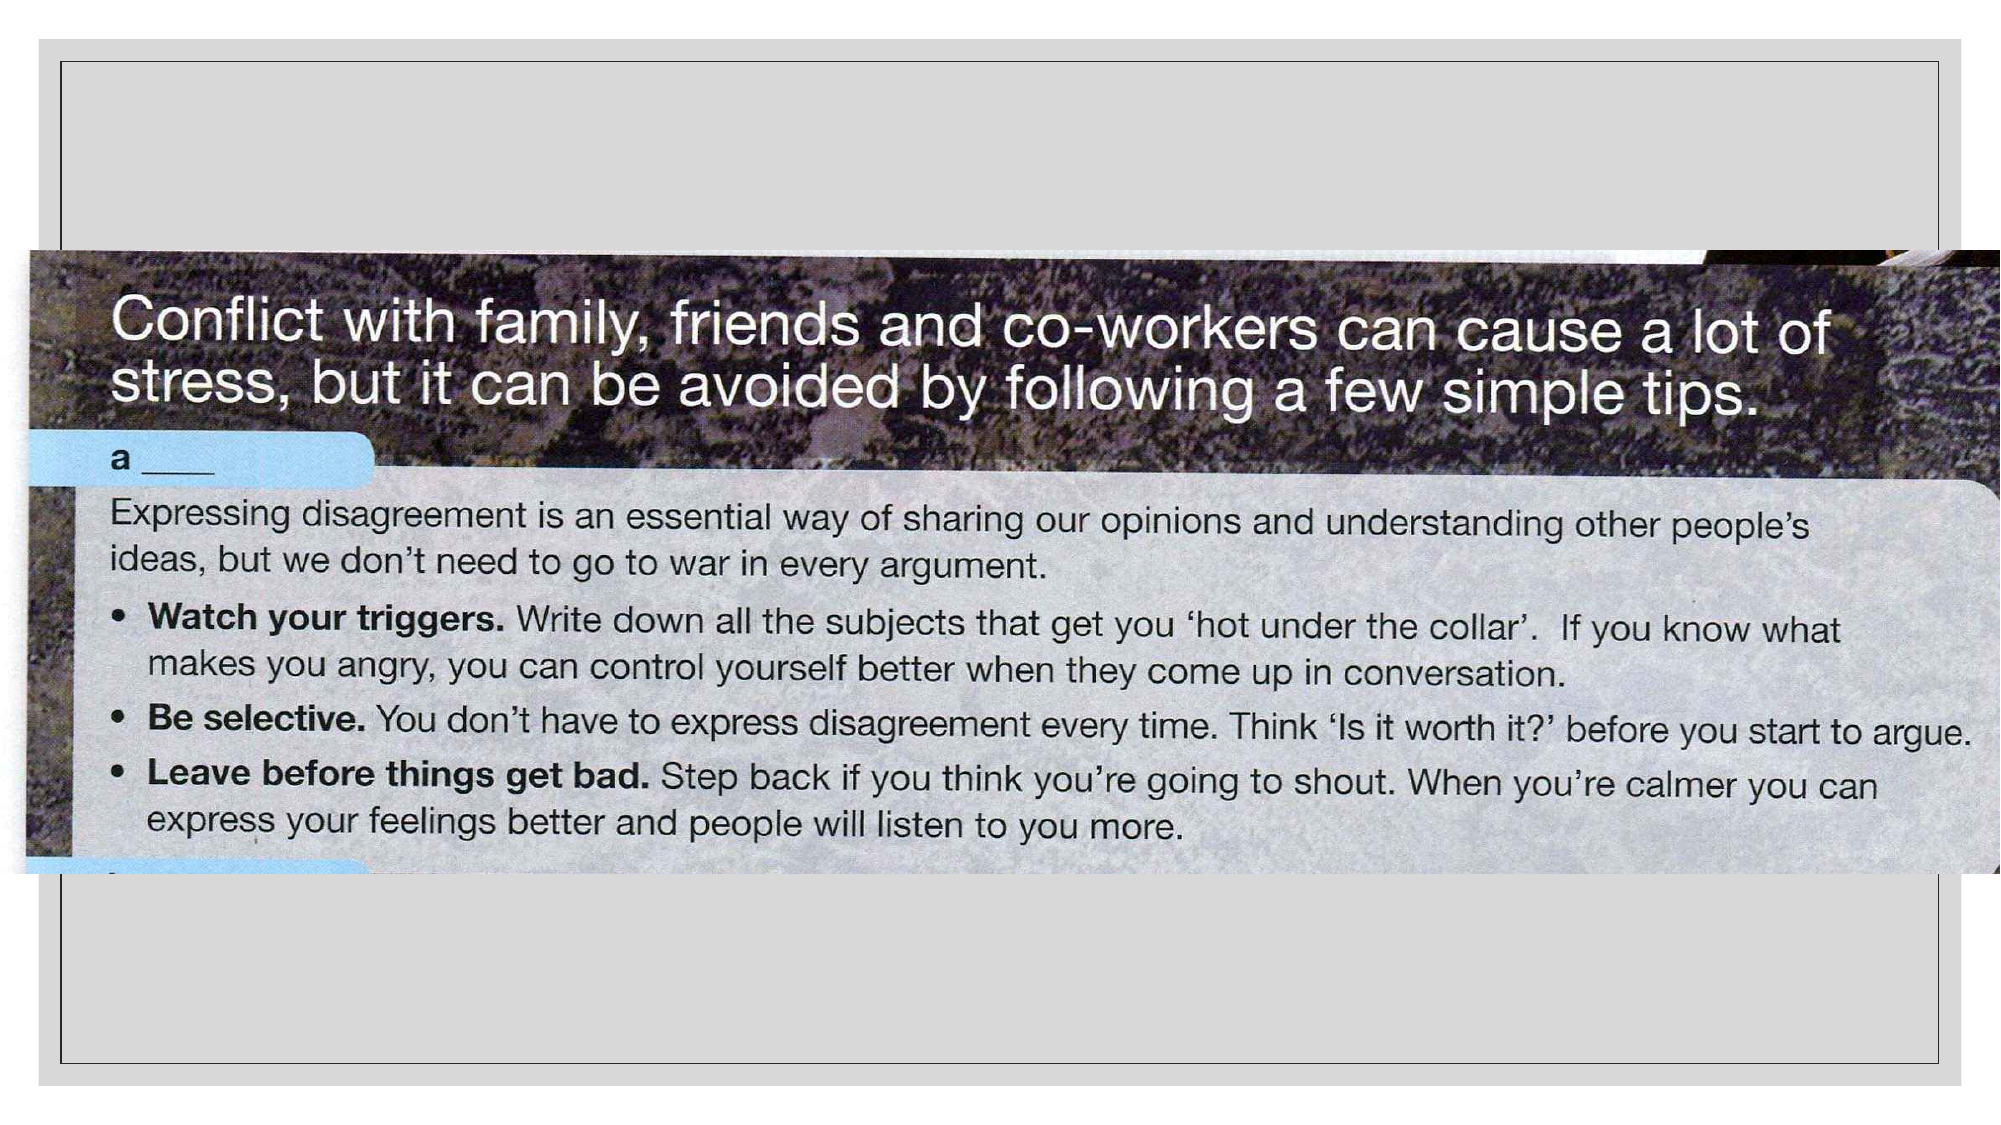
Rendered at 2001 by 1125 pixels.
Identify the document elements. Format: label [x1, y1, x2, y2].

picture [0, 250, 2000, 874]
